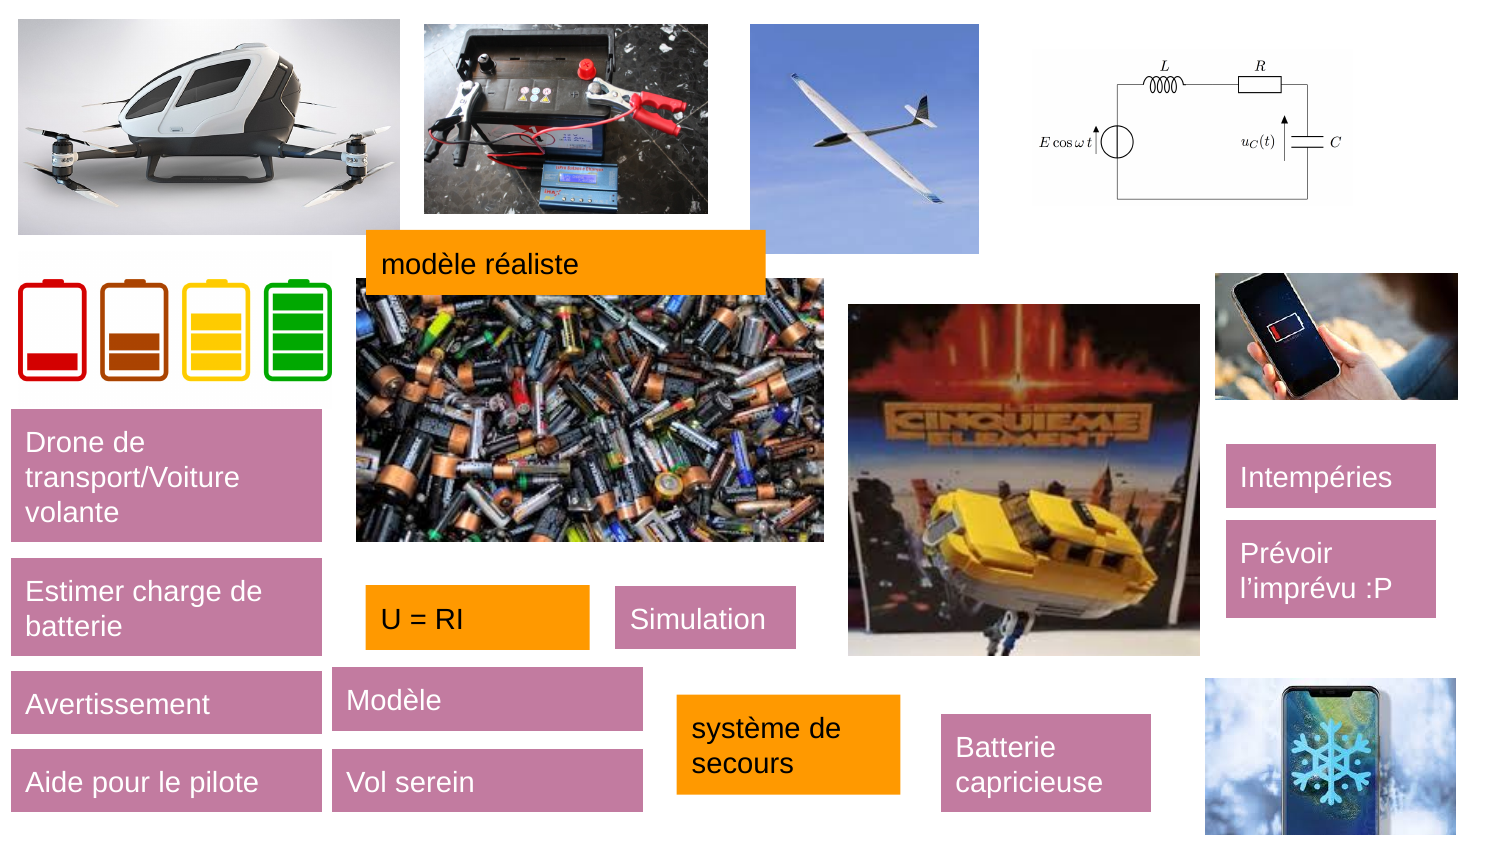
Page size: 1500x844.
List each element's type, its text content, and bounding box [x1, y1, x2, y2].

text_box Aide pour le pilote [10, 748, 323, 814]
picture [749, 24, 979, 254]
text_box Avertissement [10, 670, 323, 736]
picture [1032, 48, 1353, 206]
text_box Vol serein [331, 748, 644, 814]
text_box Intempéries [1224, 443, 1437, 509]
picture [18, 251, 332, 409]
text_box Drone de transport/Voiture volante [10, 408, 323, 543]
picture [18, 19, 400, 235]
text_box système de secours [676, 694, 901, 795]
text_box Modèle [331, 666, 644, 732]
text_box Batterie capricieuse [940, 713, 1152, 813]
picture [424, 24, 708, 214]
picture [1215, 273, 1458, 400]
picture [1205, 678, 1457, 836]
text_box Prévoir l’imprévu :P [1224, 519, 1437, 620]
text_box Estimer charge de batterie [10, 556, 323, 657]
text_box U = RI [365, 585, 590, 650]
picture [355, 278, 824, 542]
text_box Simulation [614, 585, 797, 650]
text_box modèle réaliste [366, 229, 766, 277]
picture [848, 303, 1201, 656]
